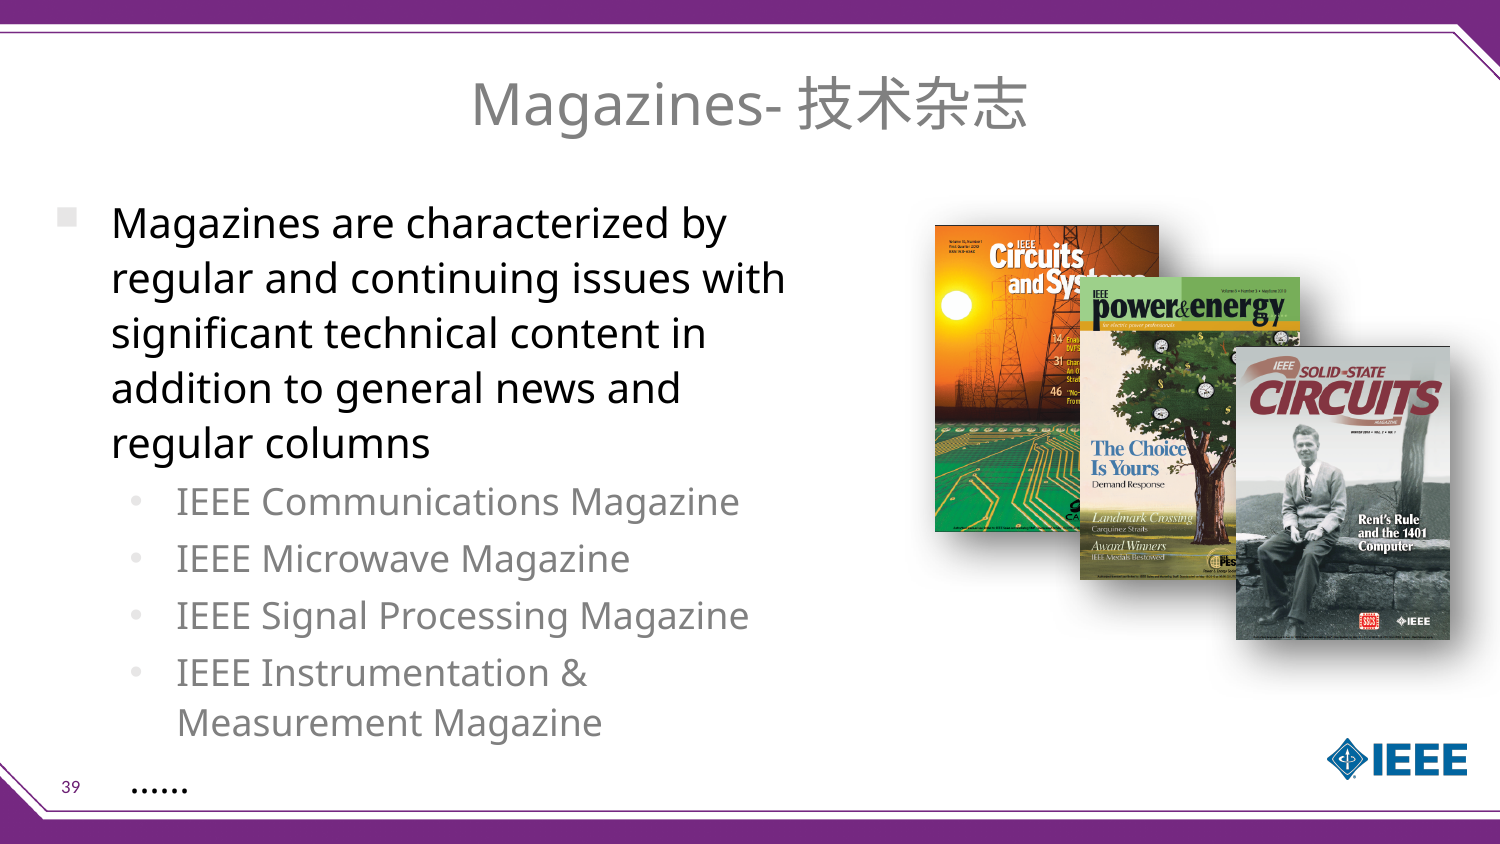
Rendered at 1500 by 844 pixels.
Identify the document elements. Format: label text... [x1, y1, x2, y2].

picture [0, 761, 1500, 844]
text_box Magazines are characterized by regular and continuing issues with significant technical content in addition to general news and regular columns IEEE Communications Magazine IEEE Microwave Magazine IEEE Signal Processing Magazine IEEE Instrumentation & Measurement Magazine ...... [39, 154, 818, 809]
picture [935, 225, 1450, 640]
picture [1327, 738, 1467, 760]
picture [0, 0, 1500, 83]
text_box Magazines-技术杂志 [456, 60, 1047, 153]
